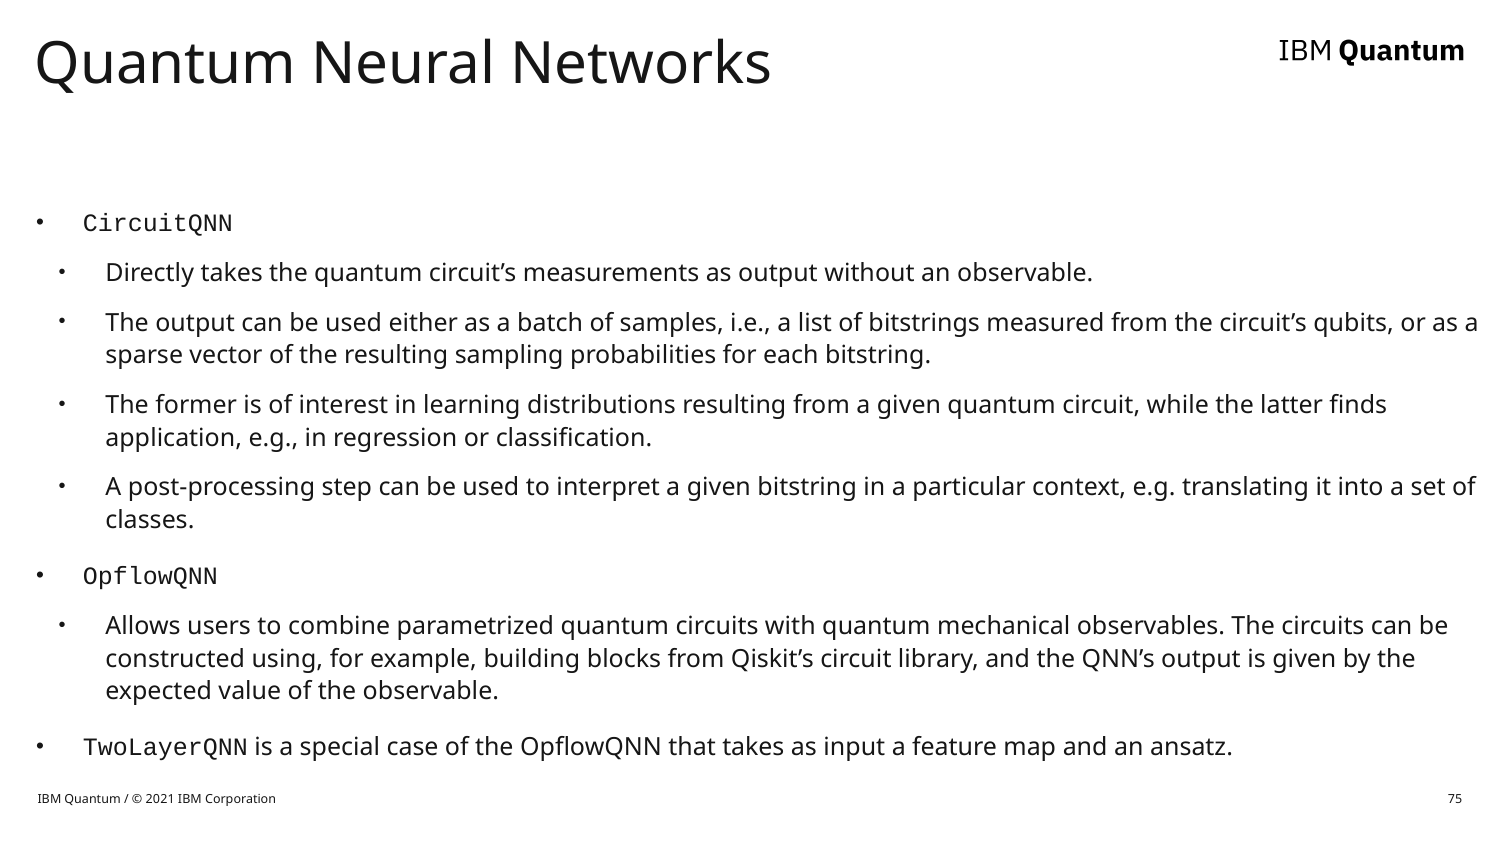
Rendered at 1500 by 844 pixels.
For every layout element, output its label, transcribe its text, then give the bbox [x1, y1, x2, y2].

title Quantum Neural Networks [34, 33, 1091, 165]
list CircuitQNN Directly takes the quantum circuit’s measurements as output without an observable. The output can be used either as a batch of samples, i.e., a list of bitstrings measured from the circuit’s qubits, or as a sparse vector of the resulting sampling probabilities for each bitstring. The former is of interest in learning distributions resulting from a given quantum circuit, while the latter finds application, e.g., in regression or classification. A post-processing step can be used to interpret a given bitstring in a particular context, e.g. translating it into a set of classes. OpflowQNN Allows users to combine parametrized quantum circuits with quantum mechanical observables. The circuits can be constructed using, for example, building blocks from Qiskit’s circuit library, and the QNN’s output is given by the expected value of the observable. TwoLayerQNN is a special case of the OpflowQNN that takes as input a feature map and an ansatz. [36, 203, 1484, 786]
footer IBM Quantum / © 2021 IBM Corporation [37, 785, 713, 813]
slide_number 75 [1162, 785, 1463, 813]
